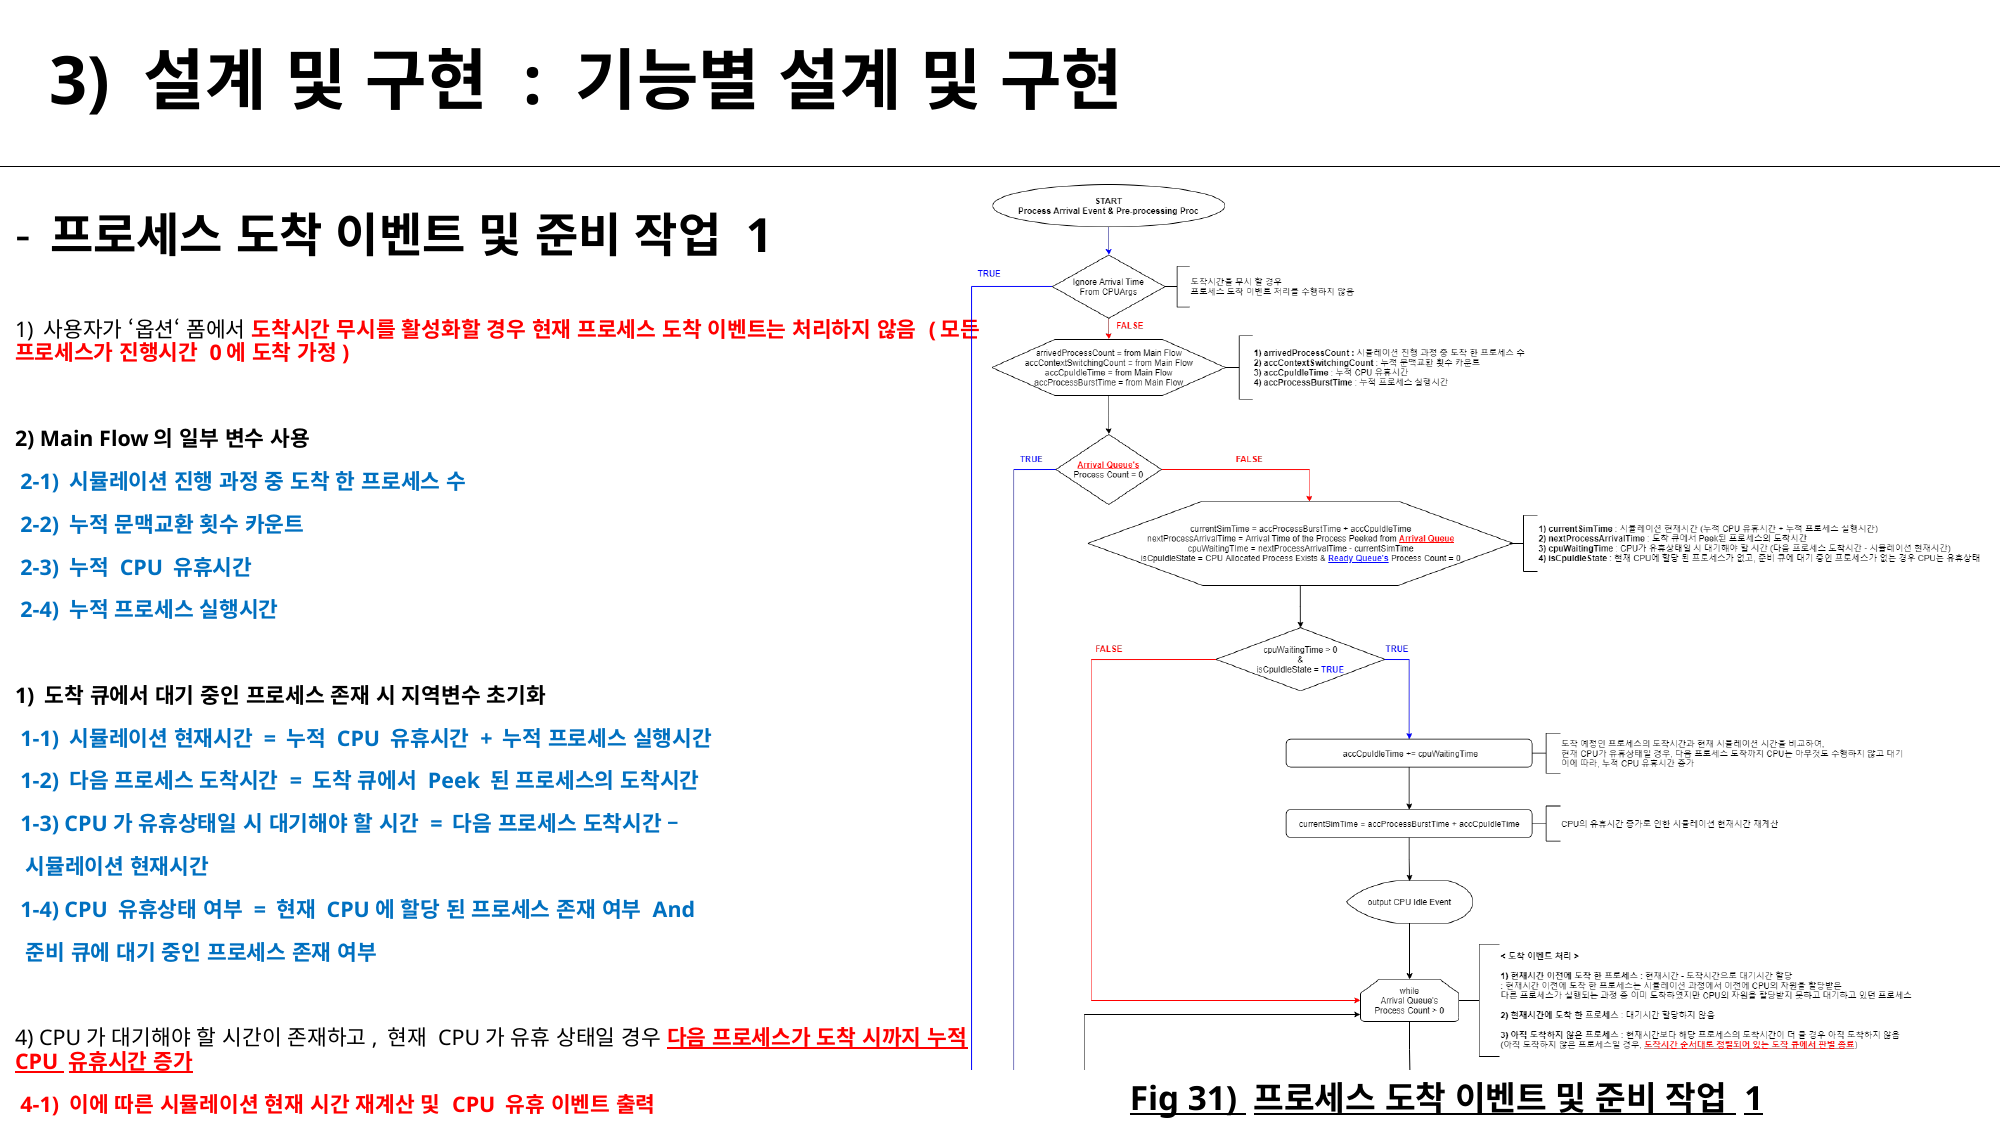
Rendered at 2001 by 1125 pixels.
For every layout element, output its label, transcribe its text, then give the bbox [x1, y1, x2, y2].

list 프로세스 도착 이벤트 및 준비 작업 1 1) 사용자가 ‘옵션‘ 폼에서 도착시간 무시를 활성화할 경우 현재 프로세스 도착 이벤트는 처리하지 않음 (모든 프로세스가 진행시간 0에 도착 가정) 2) Main Flow의 일부 변수 사용 2-1) 시뮬레이션 진행 과정 중 도착 한 프로세스 수 2-2) 누적 문맥교환 횟수 카운트 2-3) 누적 CPU 유휴시간 2-4) 누적 프로세스 실행시간 1) 도착 큐에서 대기 중인 프로세스 존재 시 지역변수 초기화 1-1) 시뮬레이션 현재시간 = 누적 CPU 유휴시간 + 누적 프로세스 실행시간 1-2) 다음 프로세스 도착시간 = 도착 큐에서 Peek 된 프로세스의 도착시간 1-3) CPU가 유휴상태일 시 대기해야 할 시간 = 다음 프로세스 도착시간 – 시뮬레이션 현재시간 1-4) CPU 유휴상태 여부 = 현재 CPU에 할당 된 프로세스 존재 여부 And 준비 큐에 대기 중인 프로세스 존재 여부 4) CPU가 대기해야 할 시간이 존재하고, 현재 CPU가 유휴 상태일 경우 다음 프로세스가 도착 시까지 누적 CPU 유휴시간 증가 4-1) 이에 따른 시뮬레이션 현재 시간 재계산 및 CPU 유휴 이벤트 출력 [0, 167, 1000, 1125]
text_box Fig 31) 프로세스 도착 이벤트 및 준비 작업 1 [1114, 1070, 1826, 1125]
picture [966, 184, 1991, 1070]
title 3) 설계 및 구현 : 기능별 설계 및 구현 [0, 0, 2000, 166]
